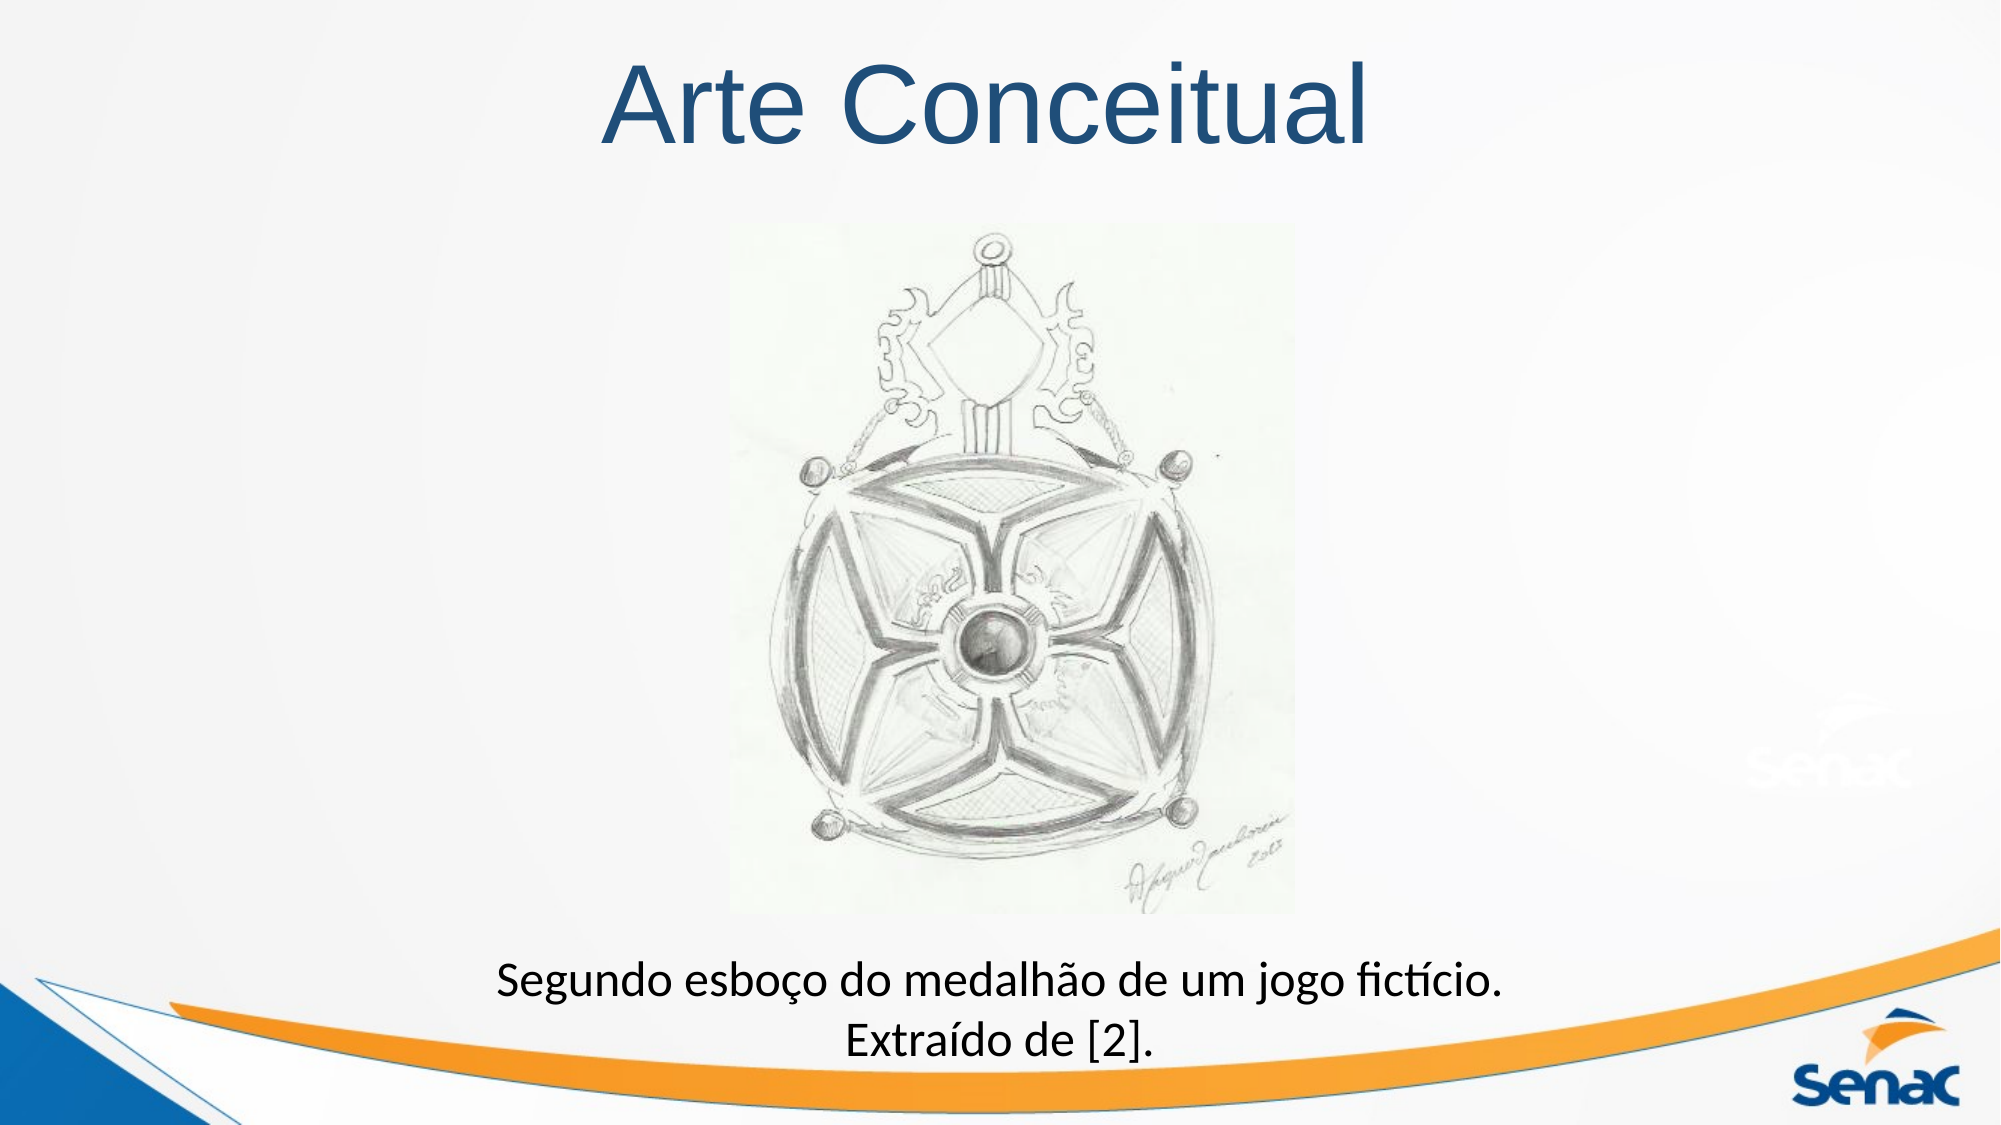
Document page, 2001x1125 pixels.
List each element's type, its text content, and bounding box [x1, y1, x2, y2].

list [729, 223, 1295, 914]
title Arte Conceitual [0, 36, 1973, 178]
picture [0, 0, 2001, 1125]
text_box Segundo esboço do medalhão de um jogo fictício. Extraído de [2]. [359, 938, 1641, 1074]
